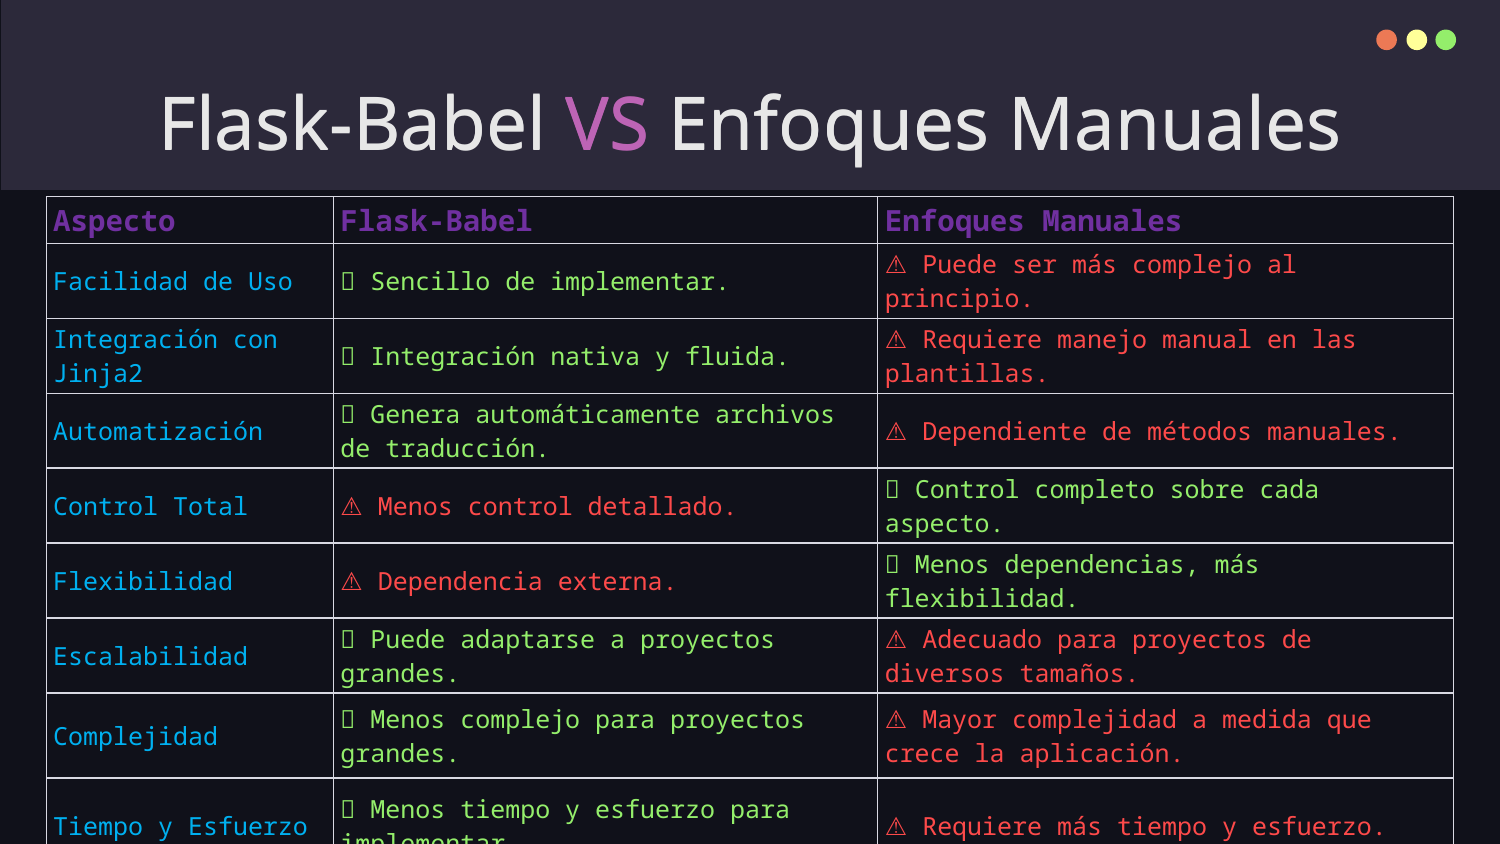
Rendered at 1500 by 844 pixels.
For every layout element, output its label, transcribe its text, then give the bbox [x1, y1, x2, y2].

table_cell ✅ Menos dependencias, más flexibilidad. [878, 544, 1453, 617]
table_cell ⚠️ Mayor complejidad a medida que crece la aplicación. [878, 694, 1453, 777]
table_cell ✅ Genera automáticamente archivos de traducción. [334, 394, 877, 467]
table_cell Facilidad de Uso [47, 244, 333, 318]
table_cell Flexibilidad [47, 544, 333, 617]
table_header Aspecto [47, 197, 333, 243]
table_cell Automatización [47, 394, 333, 467]
table_cell ✅ Sencillo de implementar. [334, 244, 877, 318]
table_cell Control Total [47, 469, 333, 542]
table_cell ⚠️ Adecuado para proyectos de diversos tamaños. [878, 619, 1453, 692]
table_cell ✅ Menos tiempo y esfuerzo para implementar. [334, 779, 877, 844]
table_cell Complejidad [47, 694, 333, 777]
table_cell ⚠️ Dependencia externa. [334, 544, 877, 617]
table_cell ✅ Puede adaptarse a proyectos grandes. [334, 619, 877, 692]
table_header Enfoques Manuales [878, 197, 1453, 243]
table_cell ⚠️ Requiere más tiempo y esfuerzo. [878, 779, 1453, 844]
table_cell ⚠️ Requiere manejo manual en las plantillas. [878, 319, 1453, 393]
table_cell ✅ Menos complejo para proyectos grandes. [334, 694, 877, 777]
table_header Flask-Babel [334, 197, 877, 243]
table_cell Integración con Jinja2 [47, 319, 333, 393]
table_cell Tiempo y Esfuerzo [47, 779, 333, 844]
text_box Flask-Babel VS Enfoques Manuales [29, 61, 1471, 156]
table_cell ⚠️ Dependiente de métodos manuales. [878, 394, 1453, 467]
table_cell Escalabilidad [47, 619, 333, 692]
table_cell ✅ Control completo sobre cada aspecto. [878, 469, 1453, 542]
table_cell ✅ Integración nativa y fluida. [334, 319, 877, 393]
table_cell ⚠️ Menos control detallado. [334, 469, 877, 542]
table_cell ⚠️ Puede ser más complejo al principio. [878, 244, 1453, 318]
